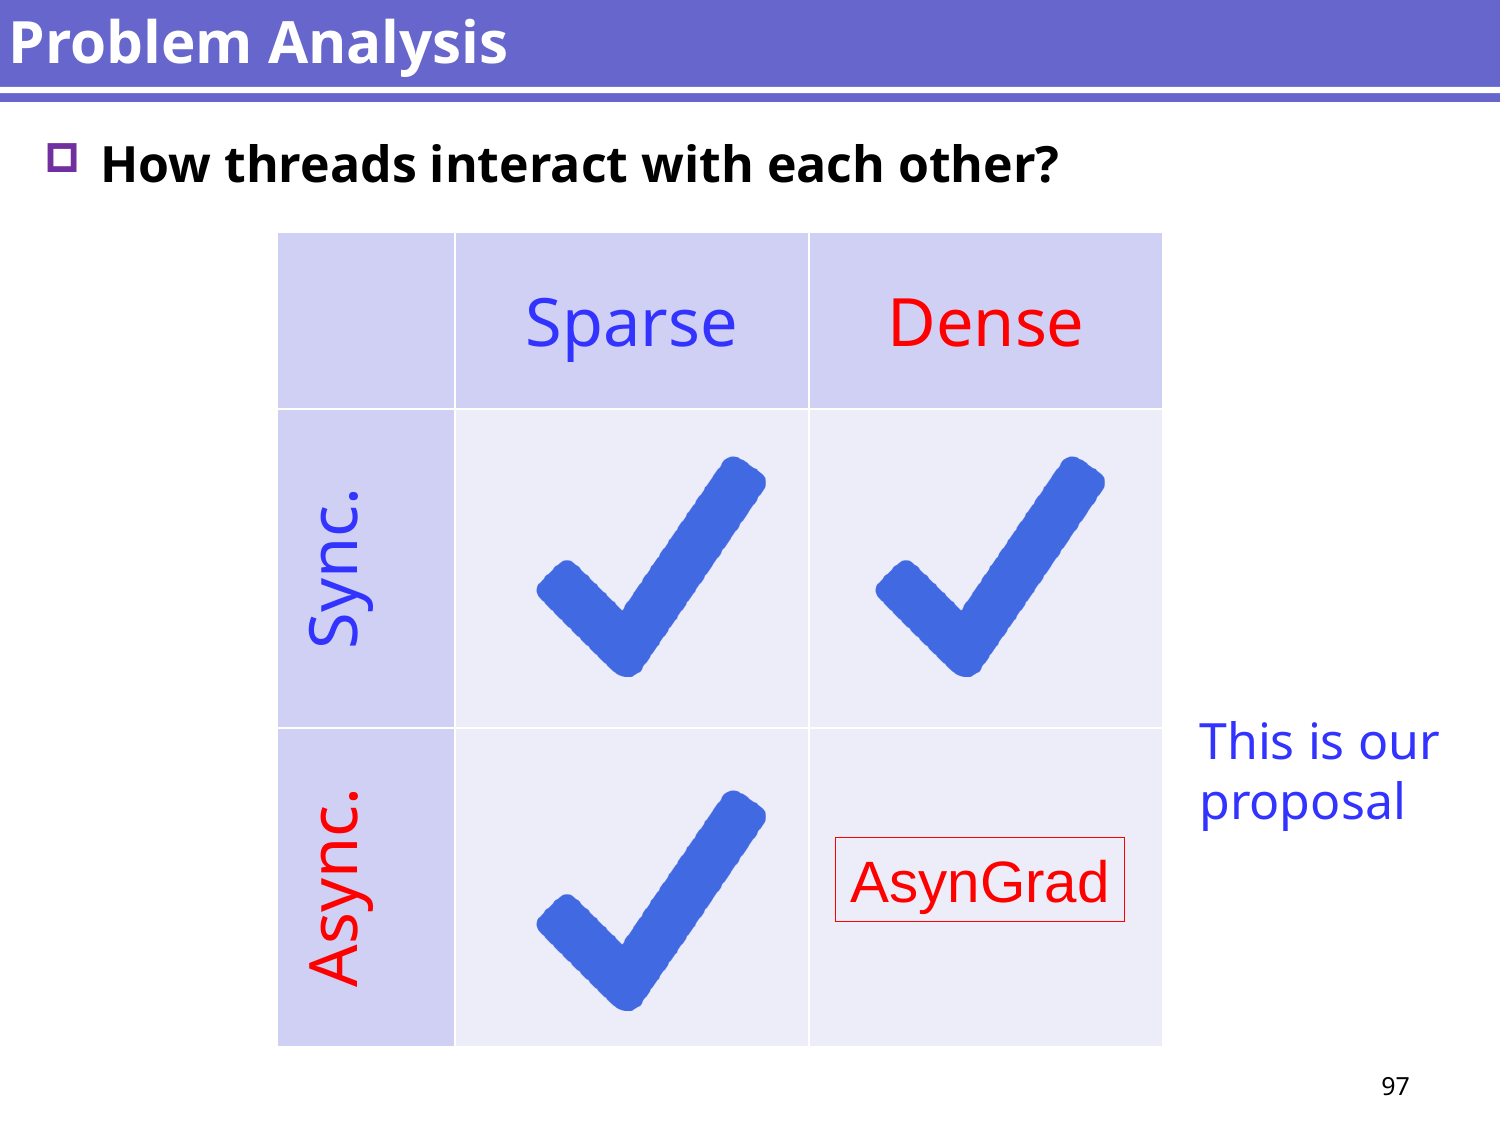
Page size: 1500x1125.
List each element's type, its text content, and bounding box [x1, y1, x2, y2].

table_cell √ [456, 410, 808, 727]
table_header Sparse [456, 233, 808, 408]
table_cell Sync. [278, 410, 454, 727]
text_box AsynGrad [835, 837, 1125, 922]
picture [536, 451, 767, 681]
picture [875, 451, 1105, 681]
table_cell √ [810, 410, 1162, 727]
list How threads interact with each other? [29, 125, 1447, 1047]
title Problem Analysis [0, 7, 1309, 73]
table_header [278, 233, 454, 408]
table_cell Async. [278, 729, 454, 1046]
table_cell √ [456, 729, 808, 1046]
table_cell [810, 729, 1162, 1046]
picture [536, 785, 767, 1016]
slide_number 97 [1293, 1058, 1425, 1112]
text_box This is our proposal [1184, 702, 1500, 838]
table_header Dense [810, 233, 1162, 408]
